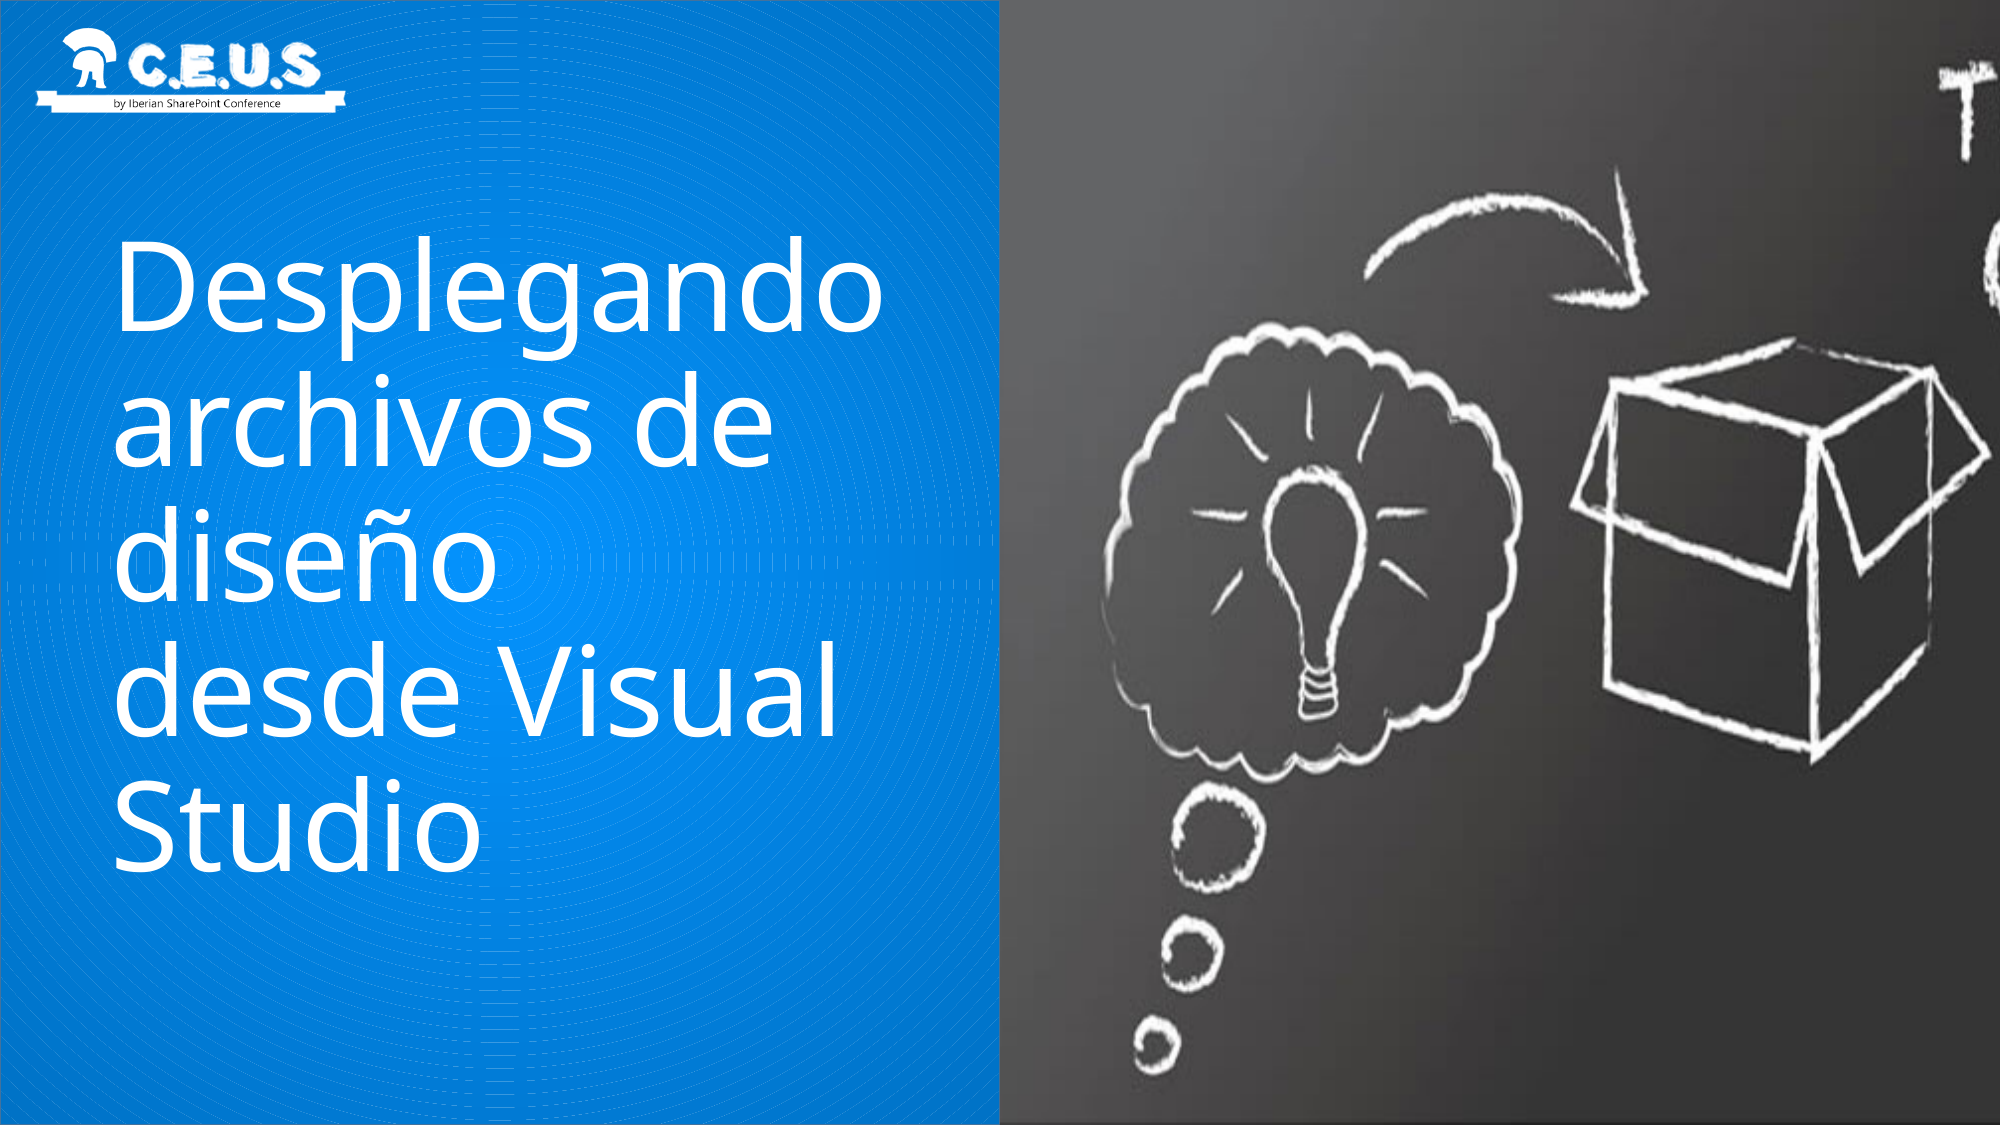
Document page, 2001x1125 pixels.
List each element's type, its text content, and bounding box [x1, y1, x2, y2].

picture [999, 0, 2000, 1125]
picture [25, 16, 353, 126]
title Desplegando archivos de diseño desde Visual Studio [94, 142, 905, 979]
